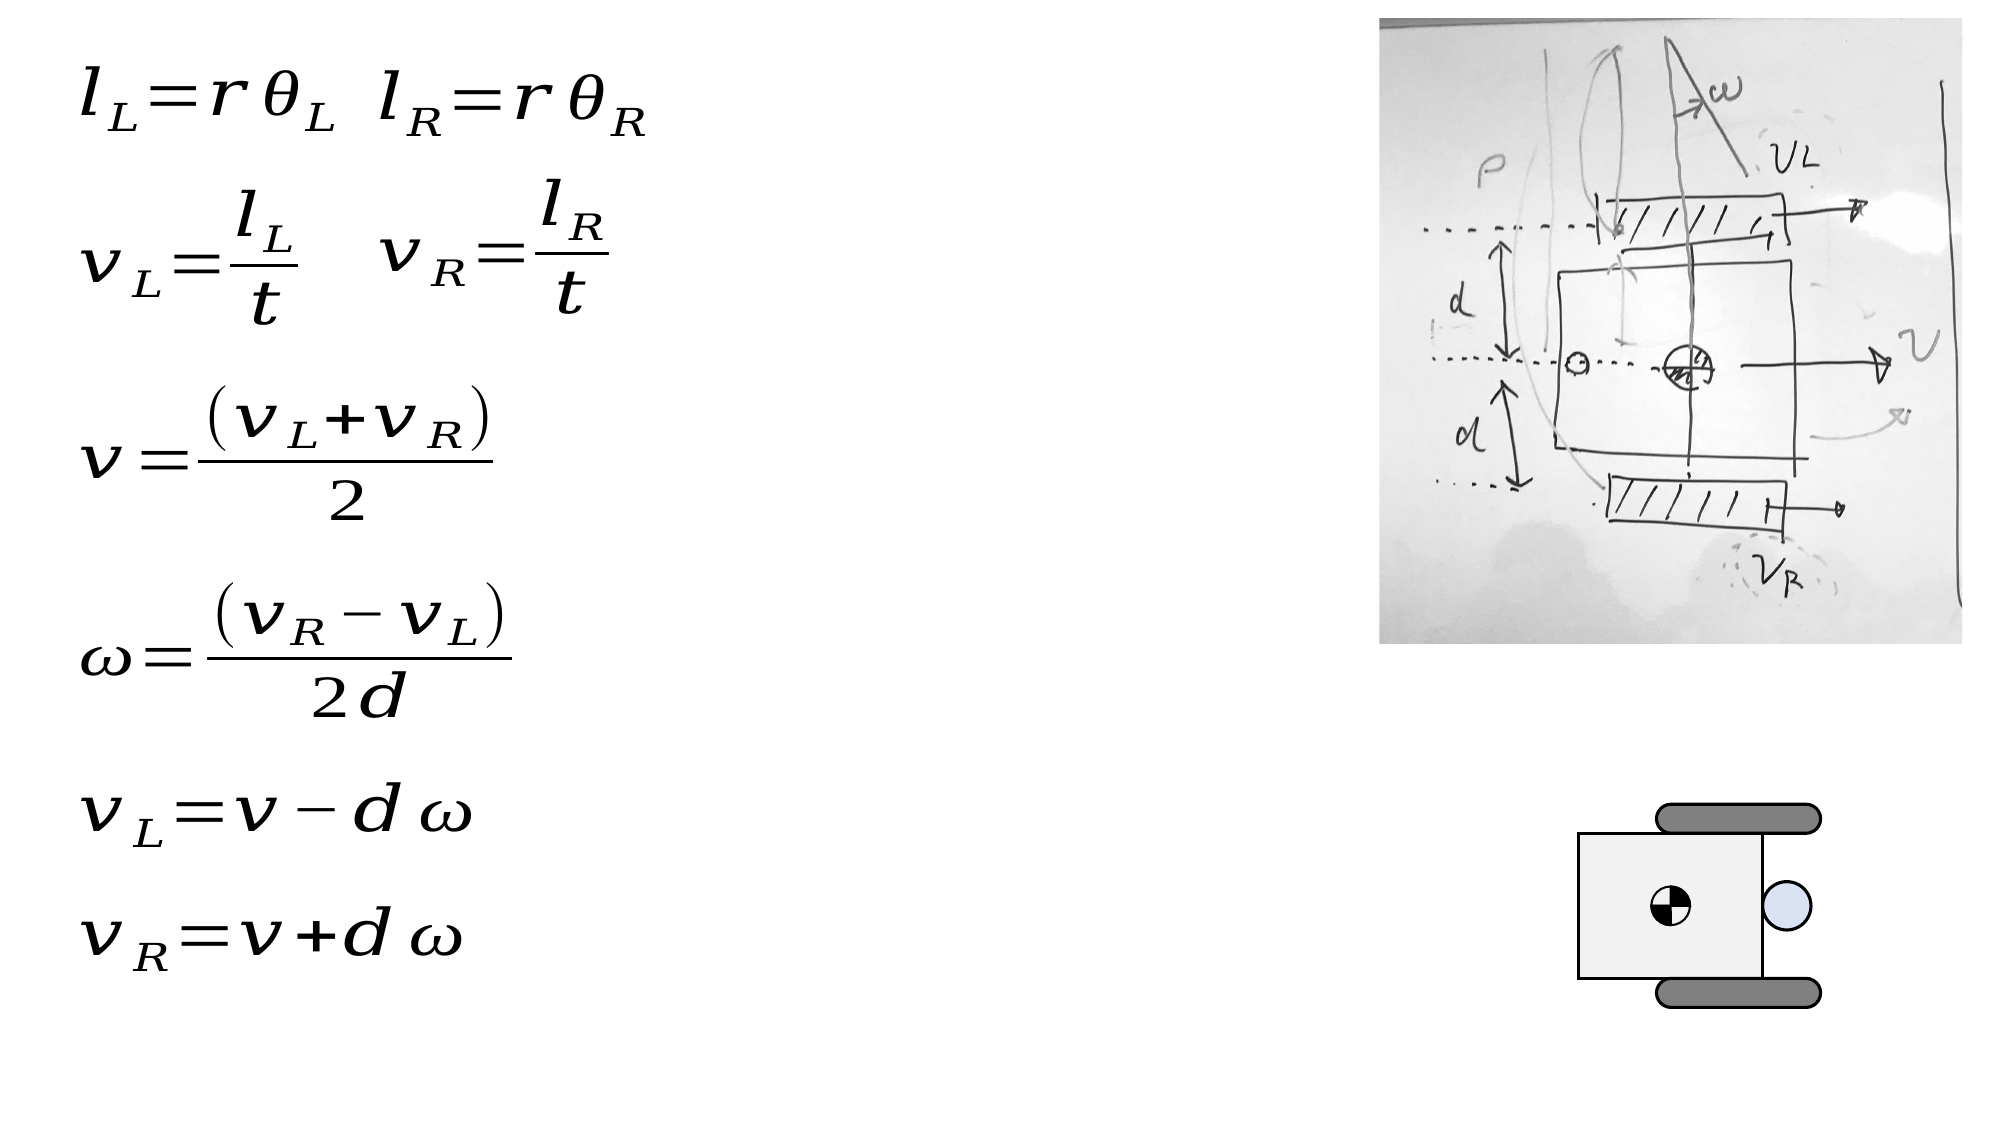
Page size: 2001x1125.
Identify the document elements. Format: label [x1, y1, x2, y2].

picture [1379, 18, 1963, 644]
text_box [1578, 804, 1821, 1008]
